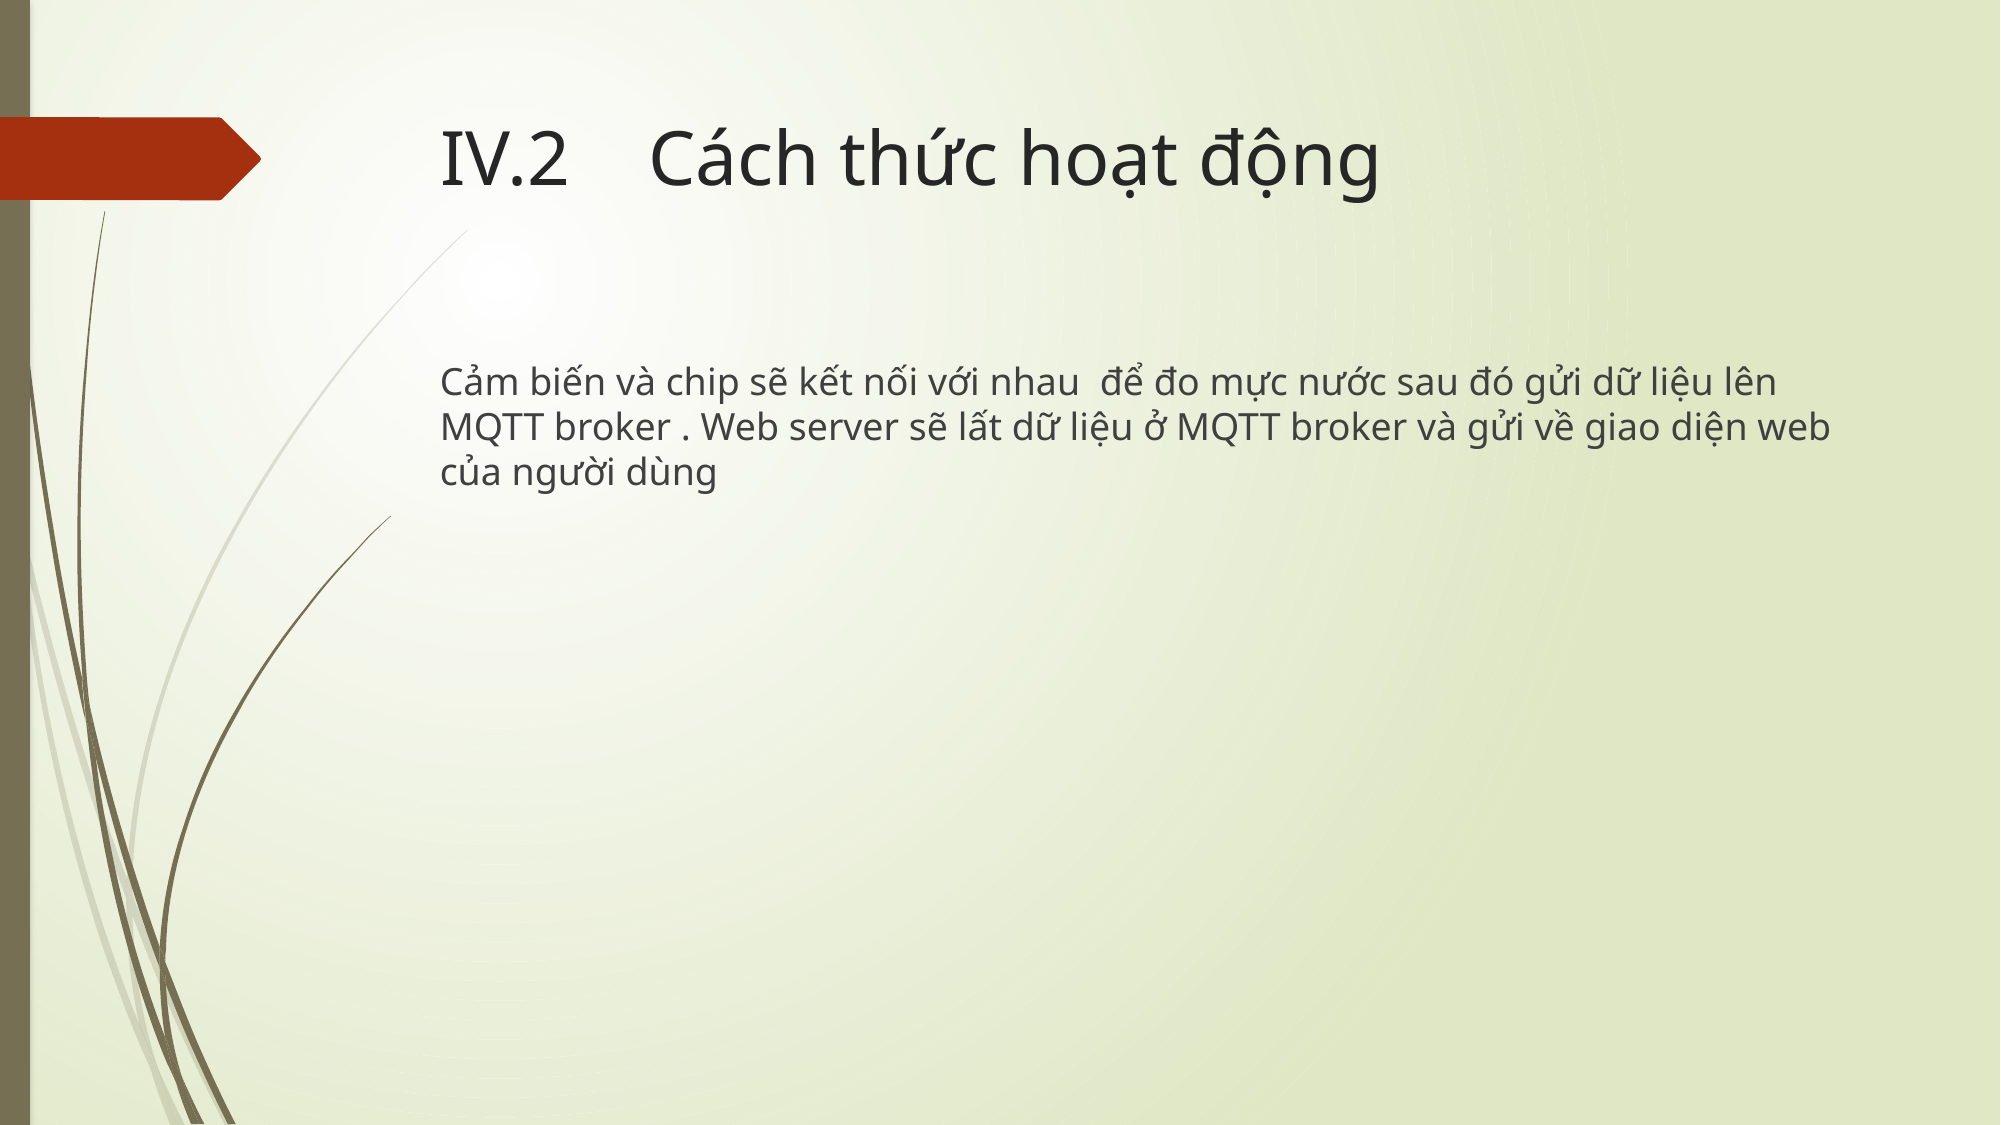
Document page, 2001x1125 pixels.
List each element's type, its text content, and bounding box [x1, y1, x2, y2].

title IV.2 Cách thức hoạt động [425, 102, 1888, 313]
list Cảm biến và chip sẽ kết nối với nhau để đo mực nước sau đó gửi dữ liệu lên MQTT broker . Web server sẽ lất dữ liệu ở MQTT broker và gửi về giao diện web của người dùng [424, 350, 1888, 970]
